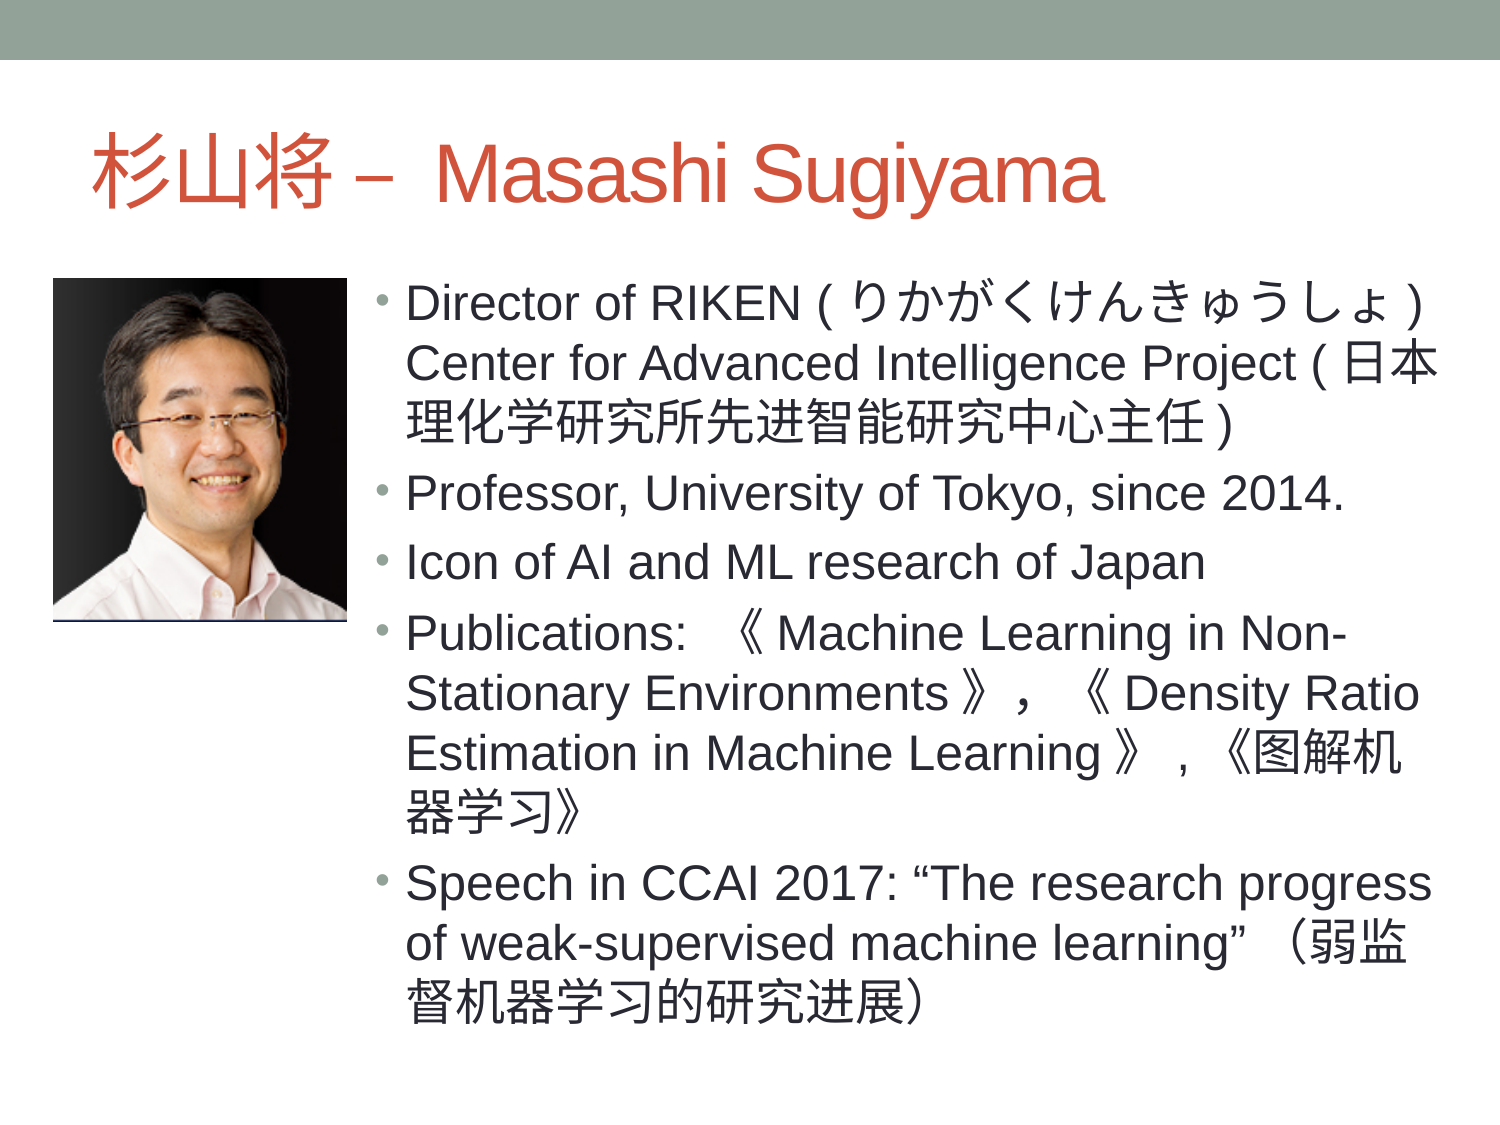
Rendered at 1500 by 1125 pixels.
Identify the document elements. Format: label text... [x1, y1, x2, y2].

picture [52, 278, 347, 622]
list Director of RIKEN (りかがくけんきゅうしょ) Center for Advanced Intelligence Project (日本理化学研究所先进智能研究中心主任) Professor, University of Tokyo, since 2014. Icon of AI and ML research of Japan Publications: 《Machine Learning in Non-Stationary Environments》，《Density Ratio Estimation in Machine Learning》,《图解机器学习》 Speech in CCAI 2017: “The research progress of weak-supervised machine learning”（弱监督机器学习的研究进展） [360, 262, 1459, 1083]
title 杉山将 – Masashi Sugiyama [75, 87, 1425, 250]
